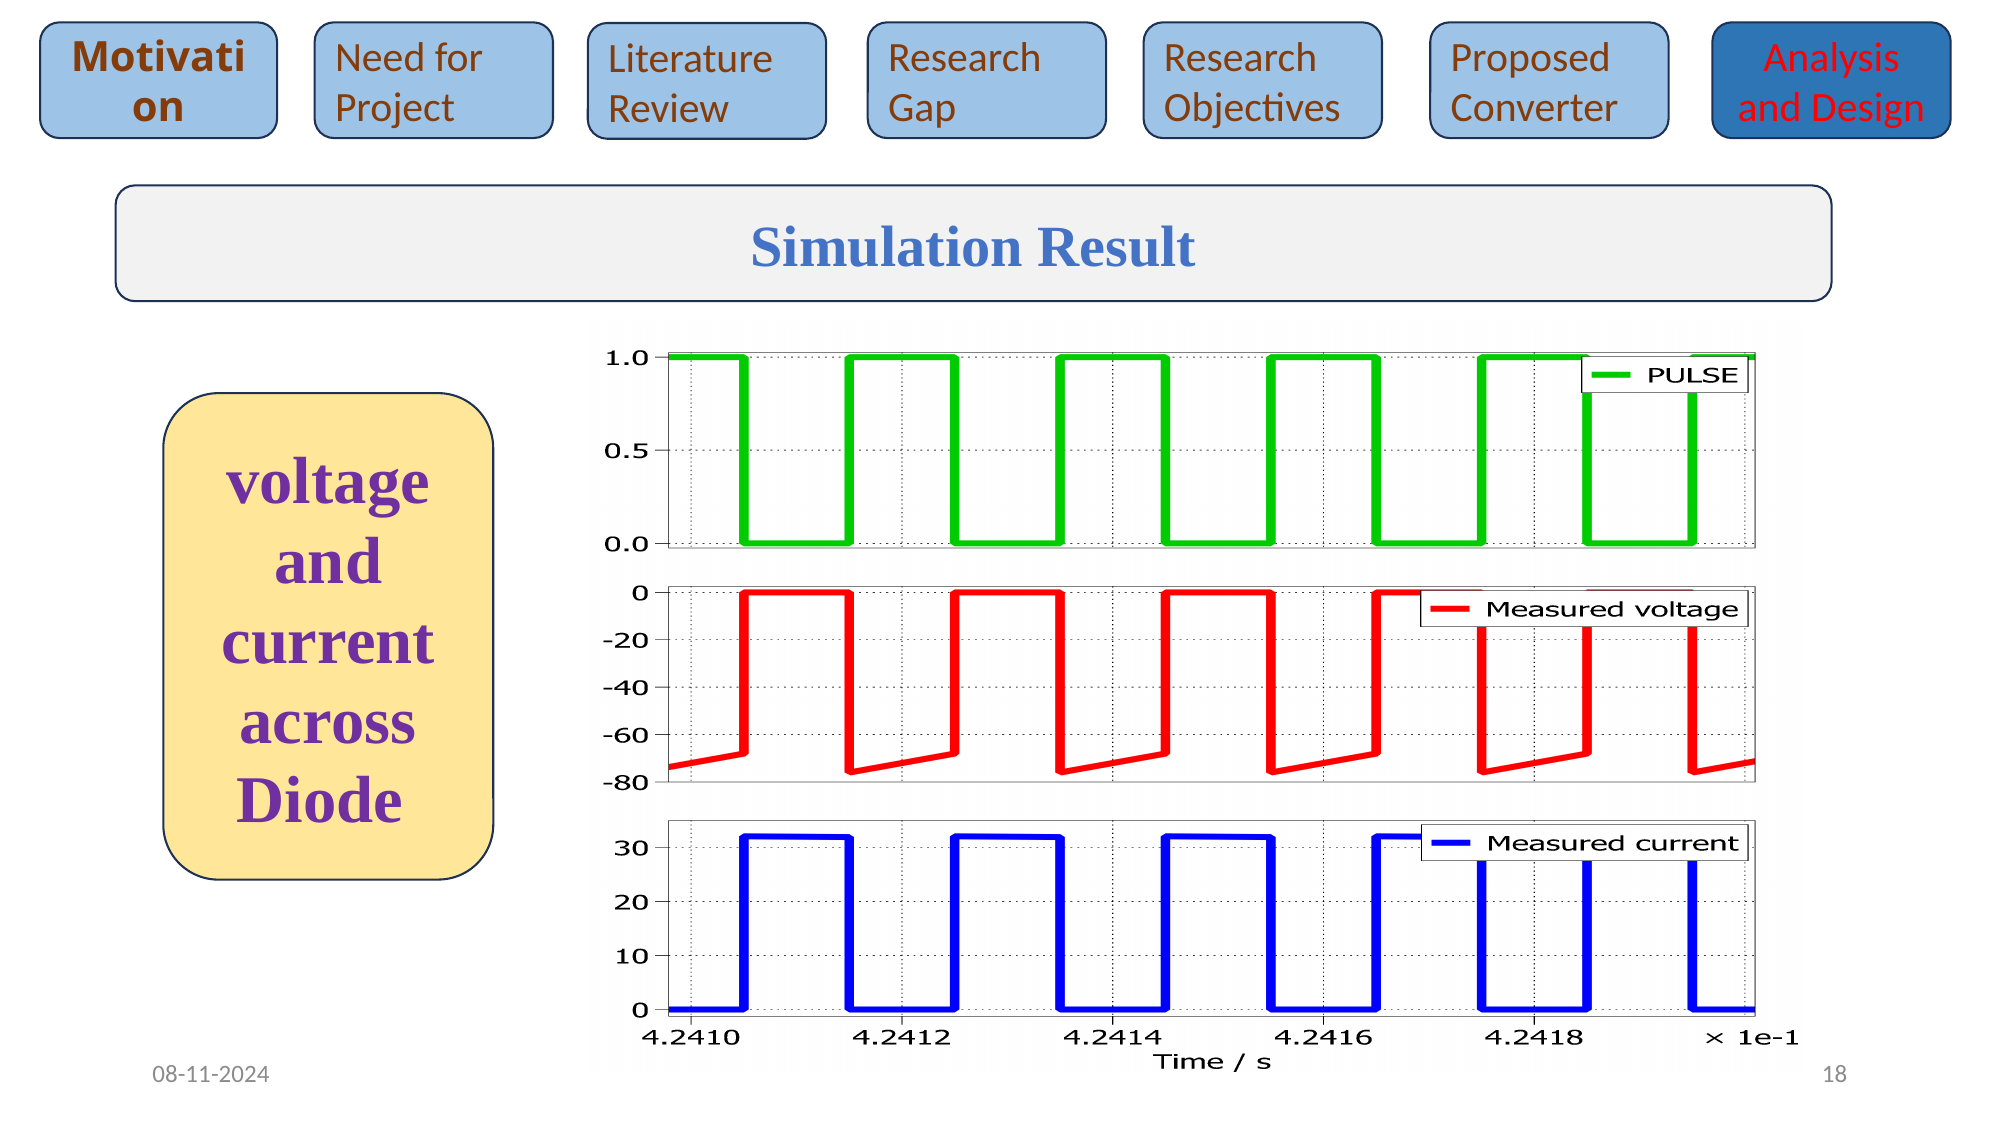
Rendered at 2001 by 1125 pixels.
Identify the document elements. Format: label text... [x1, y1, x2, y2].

text_box Simulation Result [114, 184, 1833, 303]
text_box Research Gap [866, 21, 1108, 140]
text_box voltage and current across Diode [162, 392, 495, 881]
text_box Need for Project [313, 21, 555, 140]
text_box Proposed Converter [1429, 21, 1670, 140]
text_box Literature Review [586, 21, 828, 140]
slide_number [137, 1042, 588, 1103]
text_box Motivation [39, 21, 279, 140]
slide_number 18 [1412, 1042, 1863, 1103]
text_box Research Objectives [1142, 21, 1384, 140]
picture [587, 322, 1804, 1073]
text_box Analysis and Design [1711, 21, 1952, 140]
